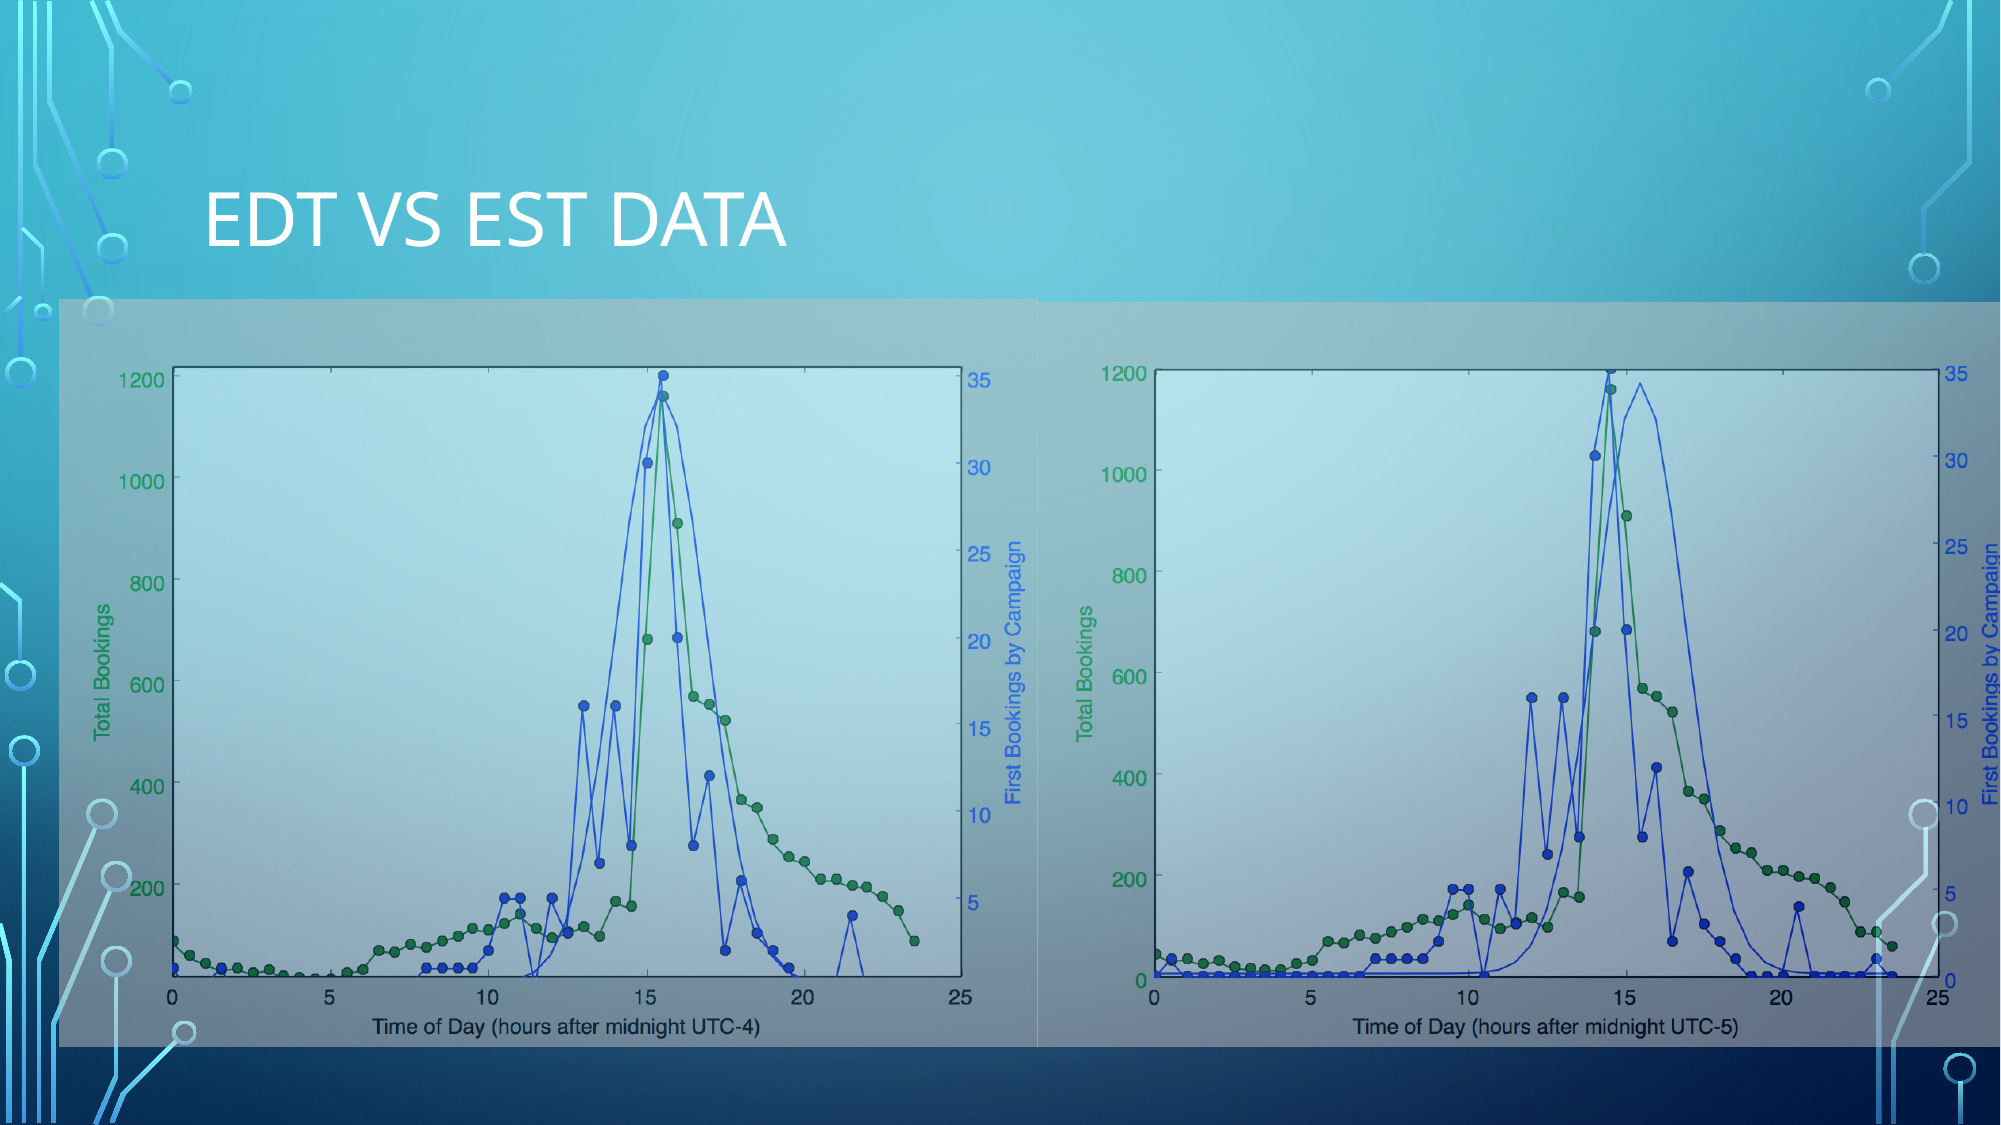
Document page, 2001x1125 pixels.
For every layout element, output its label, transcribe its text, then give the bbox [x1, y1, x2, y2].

picture [59, 298, 2000, 1048]
title EDT vs EST data [187, 101, 1813, 302]
